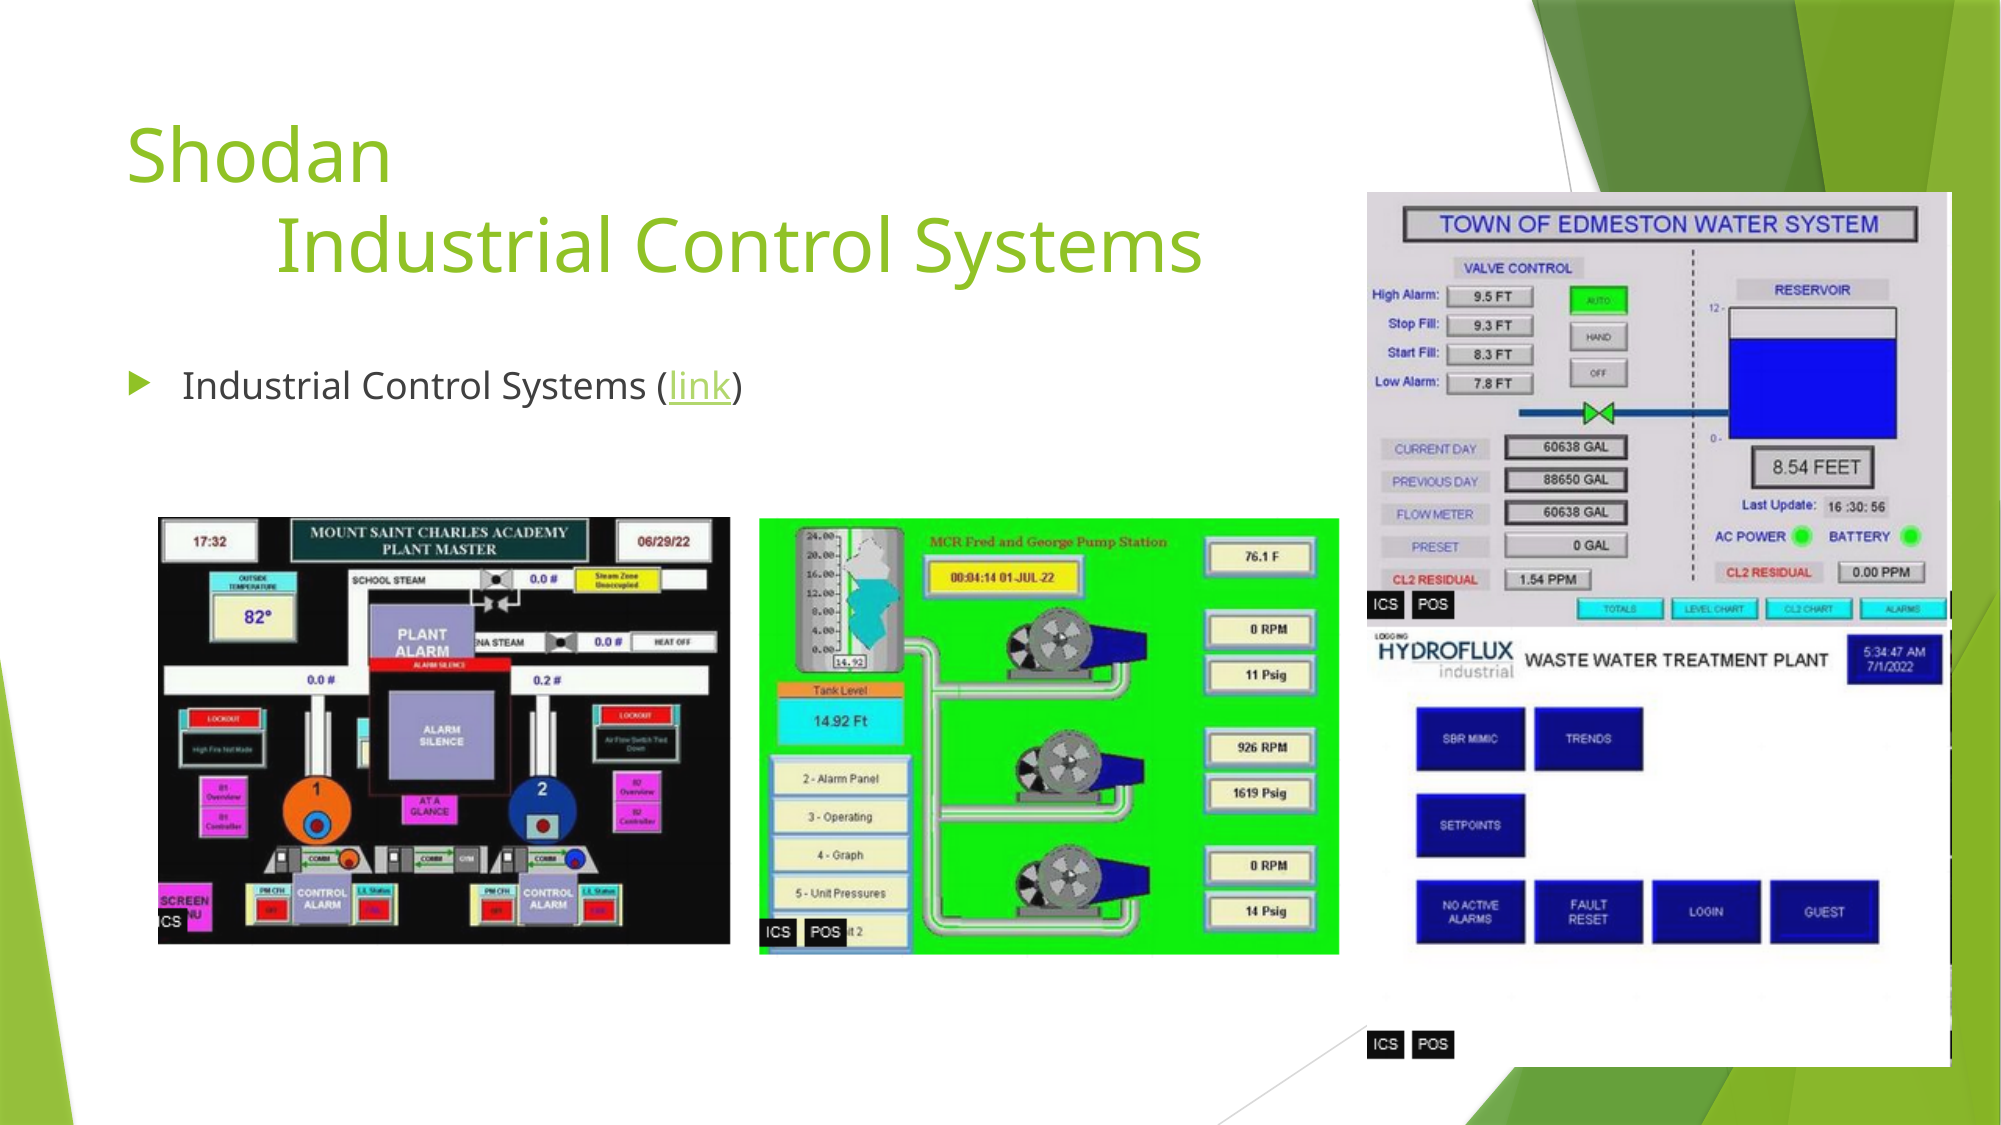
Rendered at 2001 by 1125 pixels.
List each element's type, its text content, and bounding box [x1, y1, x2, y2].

list Industrial Control Systems (link) [111, 354, 1361, 992]
picture [757, 516, 1342, 959]
title Shodan Industrial Control Systems [111, 99, 1522, 317]
picture [1366, 192, 1953, 1067]
picture [157, 516, 733, 946]
